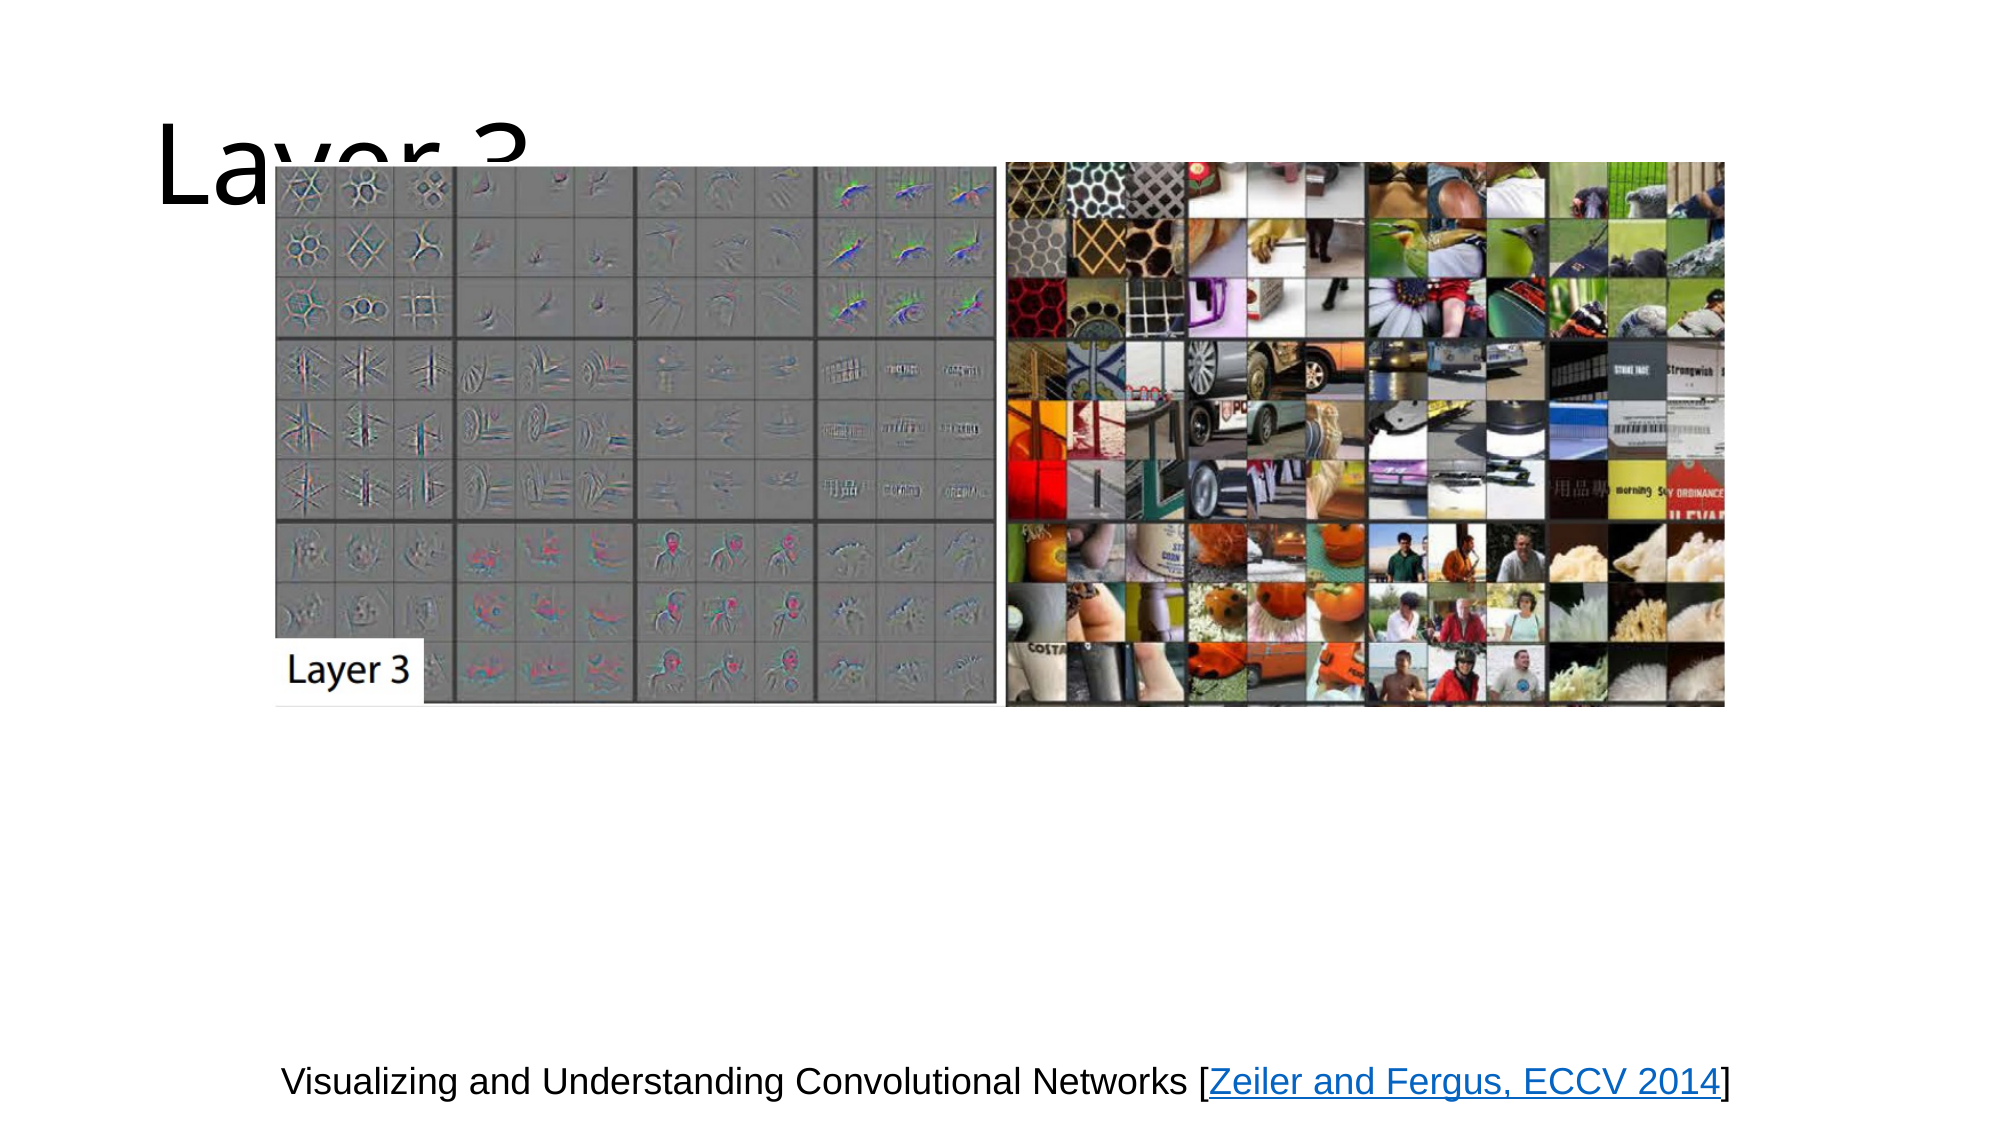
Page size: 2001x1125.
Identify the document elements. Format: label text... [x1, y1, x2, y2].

picture [272, 162, 1727, 707]
title Layer 3 [137, 59, 1863, 278]
text_box Visualizing and Understanding Convolutional Networks [Zeiler and Fergus, ECCV 2014] [262, 1049, 1750, 1110]
